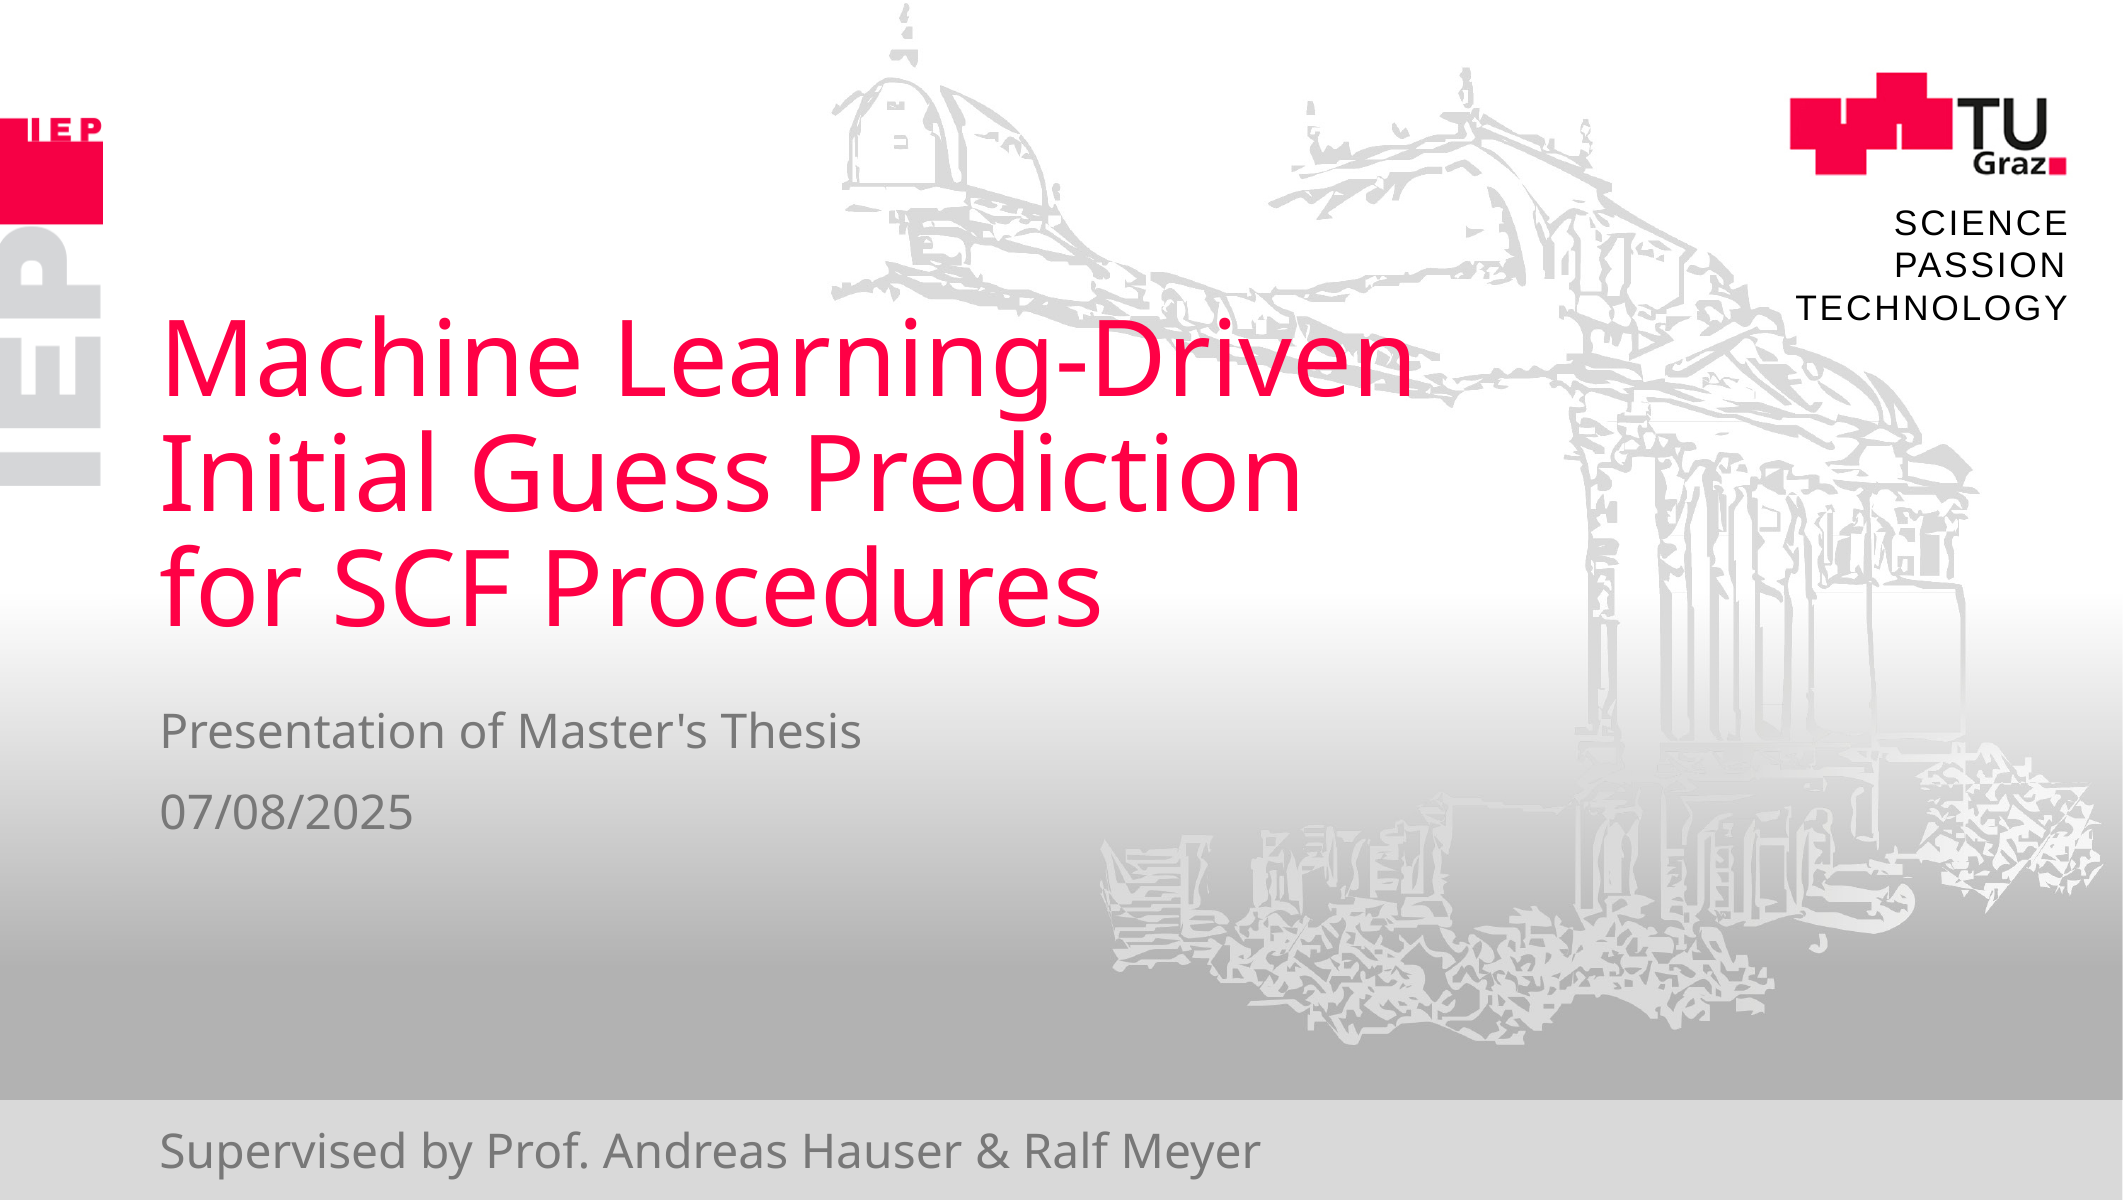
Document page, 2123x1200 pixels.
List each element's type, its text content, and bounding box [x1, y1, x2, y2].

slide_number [144, 787, 1565, 847]
text_box Machine Learning-Driven Initial Guess Prediction for SCF Procedures [144, 258, 1625, 657]
picture [0, 0, 2123, 1100]
footer Presentation of Master's Thesis [144, 657, 1565, 766]
text_box Supervised by Prof. Andreas Hauser & Ralf Meyer [144, 1053, 1296, 1186]
picture [0, 0, 103, 486]
